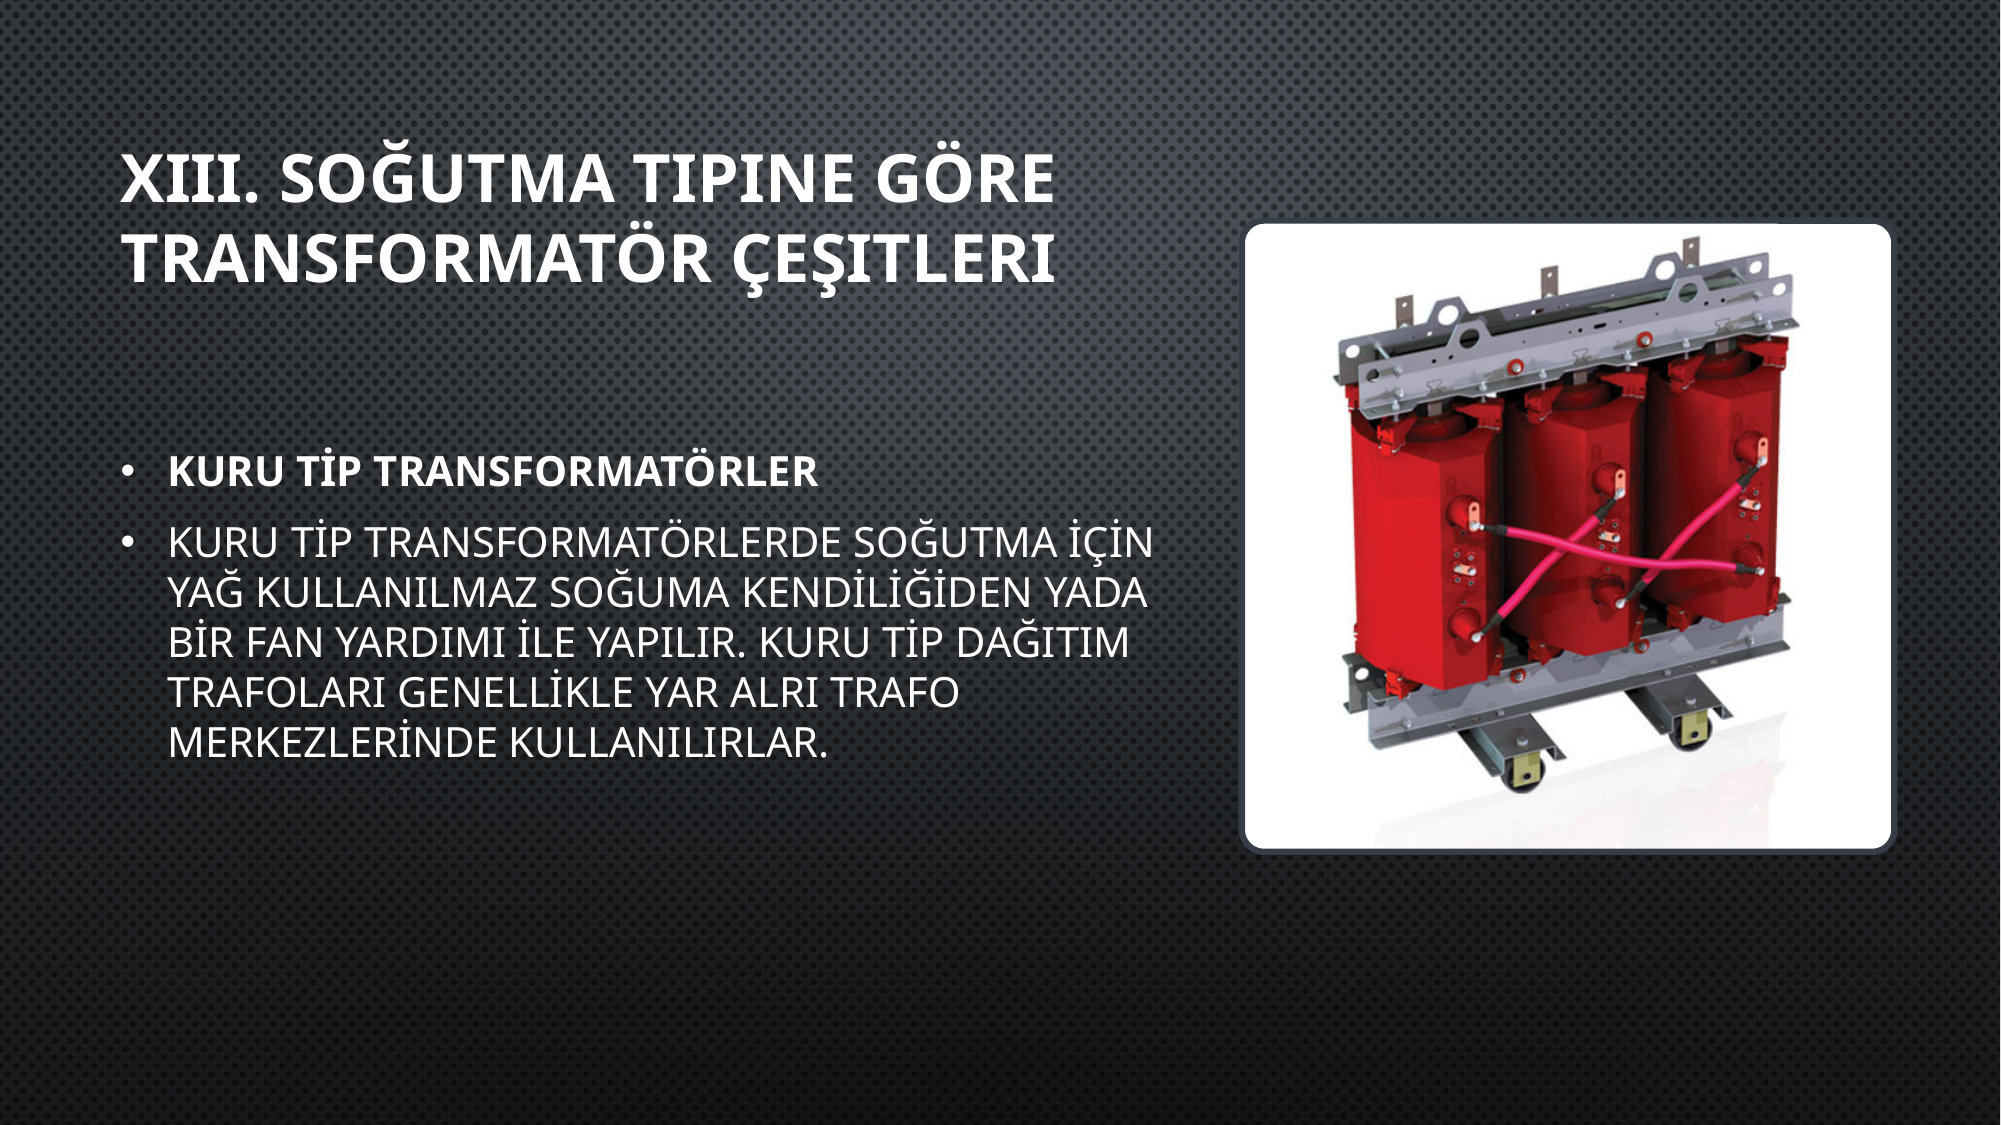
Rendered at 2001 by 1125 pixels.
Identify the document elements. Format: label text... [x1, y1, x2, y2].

list KURU TİP TRANSFORMATÖRLER Kuru tip transformatörlerde soğutma için yağ kullanılmaz soğuma kendiliğiden yada bir fan yardımı ile yapılır. Kuru tip dağıtım trafoları genellikle yar alrı trafo merkezlerinde kullanılırlar. [105, 437, 1184, 966]
picture [0, 0, 2001, 1125]
title XIII. SOĞUTMA TIPINE GÖRE TRANSFORMATÖR ÇEŞITLERI [105, 99, 1184, 413]
